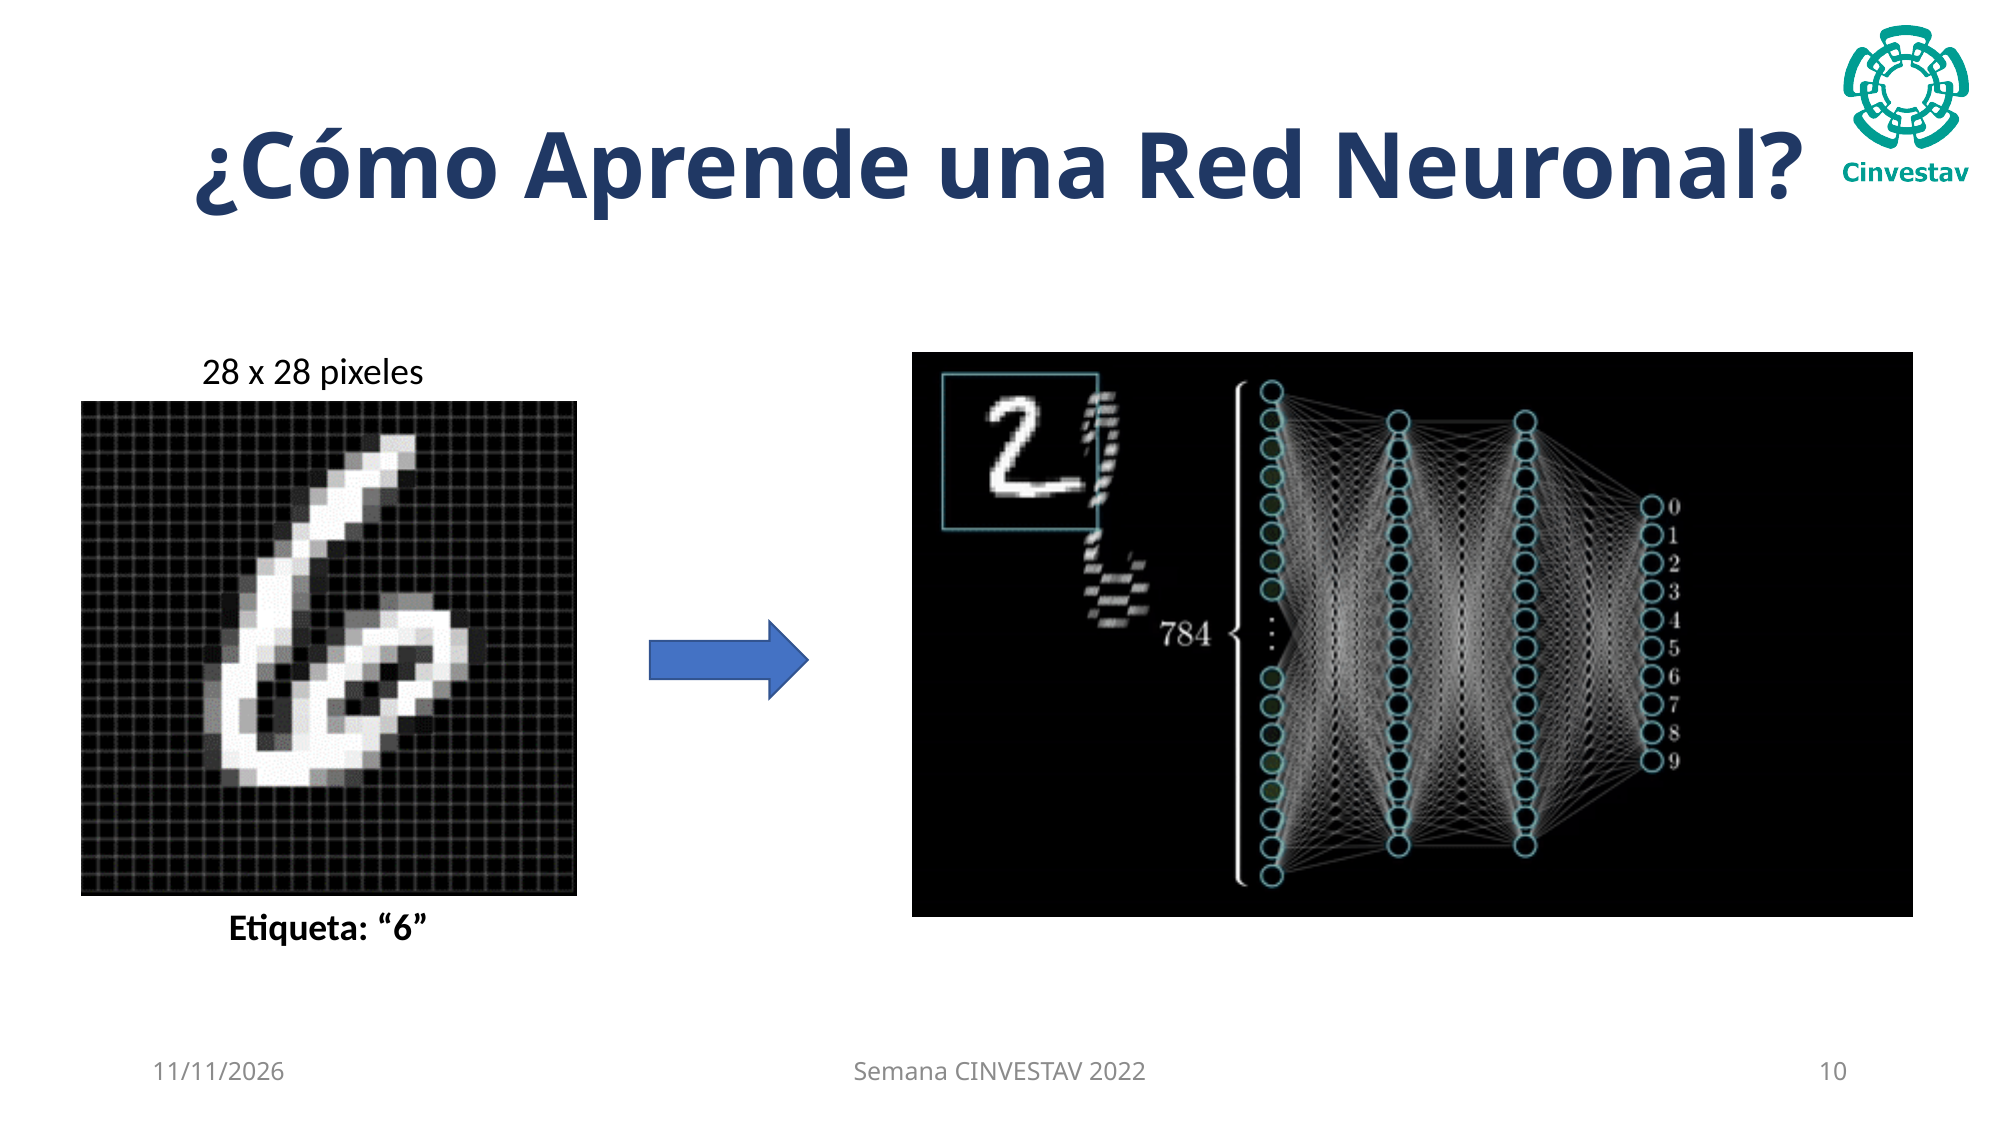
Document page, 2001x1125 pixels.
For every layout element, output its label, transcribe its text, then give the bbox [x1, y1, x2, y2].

picture [912, 352, 1913, 917]
text_box 28 x 28 pixeles [170, 340, 456, 400]
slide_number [137, 1042, 588, 1103]
text_box [648, 619, 810, 701]
title ¿Cómo Aprende una Red Neuronal? [137, 59, 1863, 278]
text_box Etiqueta: “6” [186, 896, 471, 956]
footer Semana CINVESTAV 2022 [662, 1042, 1338, 1103]
picture [81, 401, 577, 896]
picture [1842, 24, 1970, 183]
slide_number 10 [1412, 1042, 1863, 1103]
